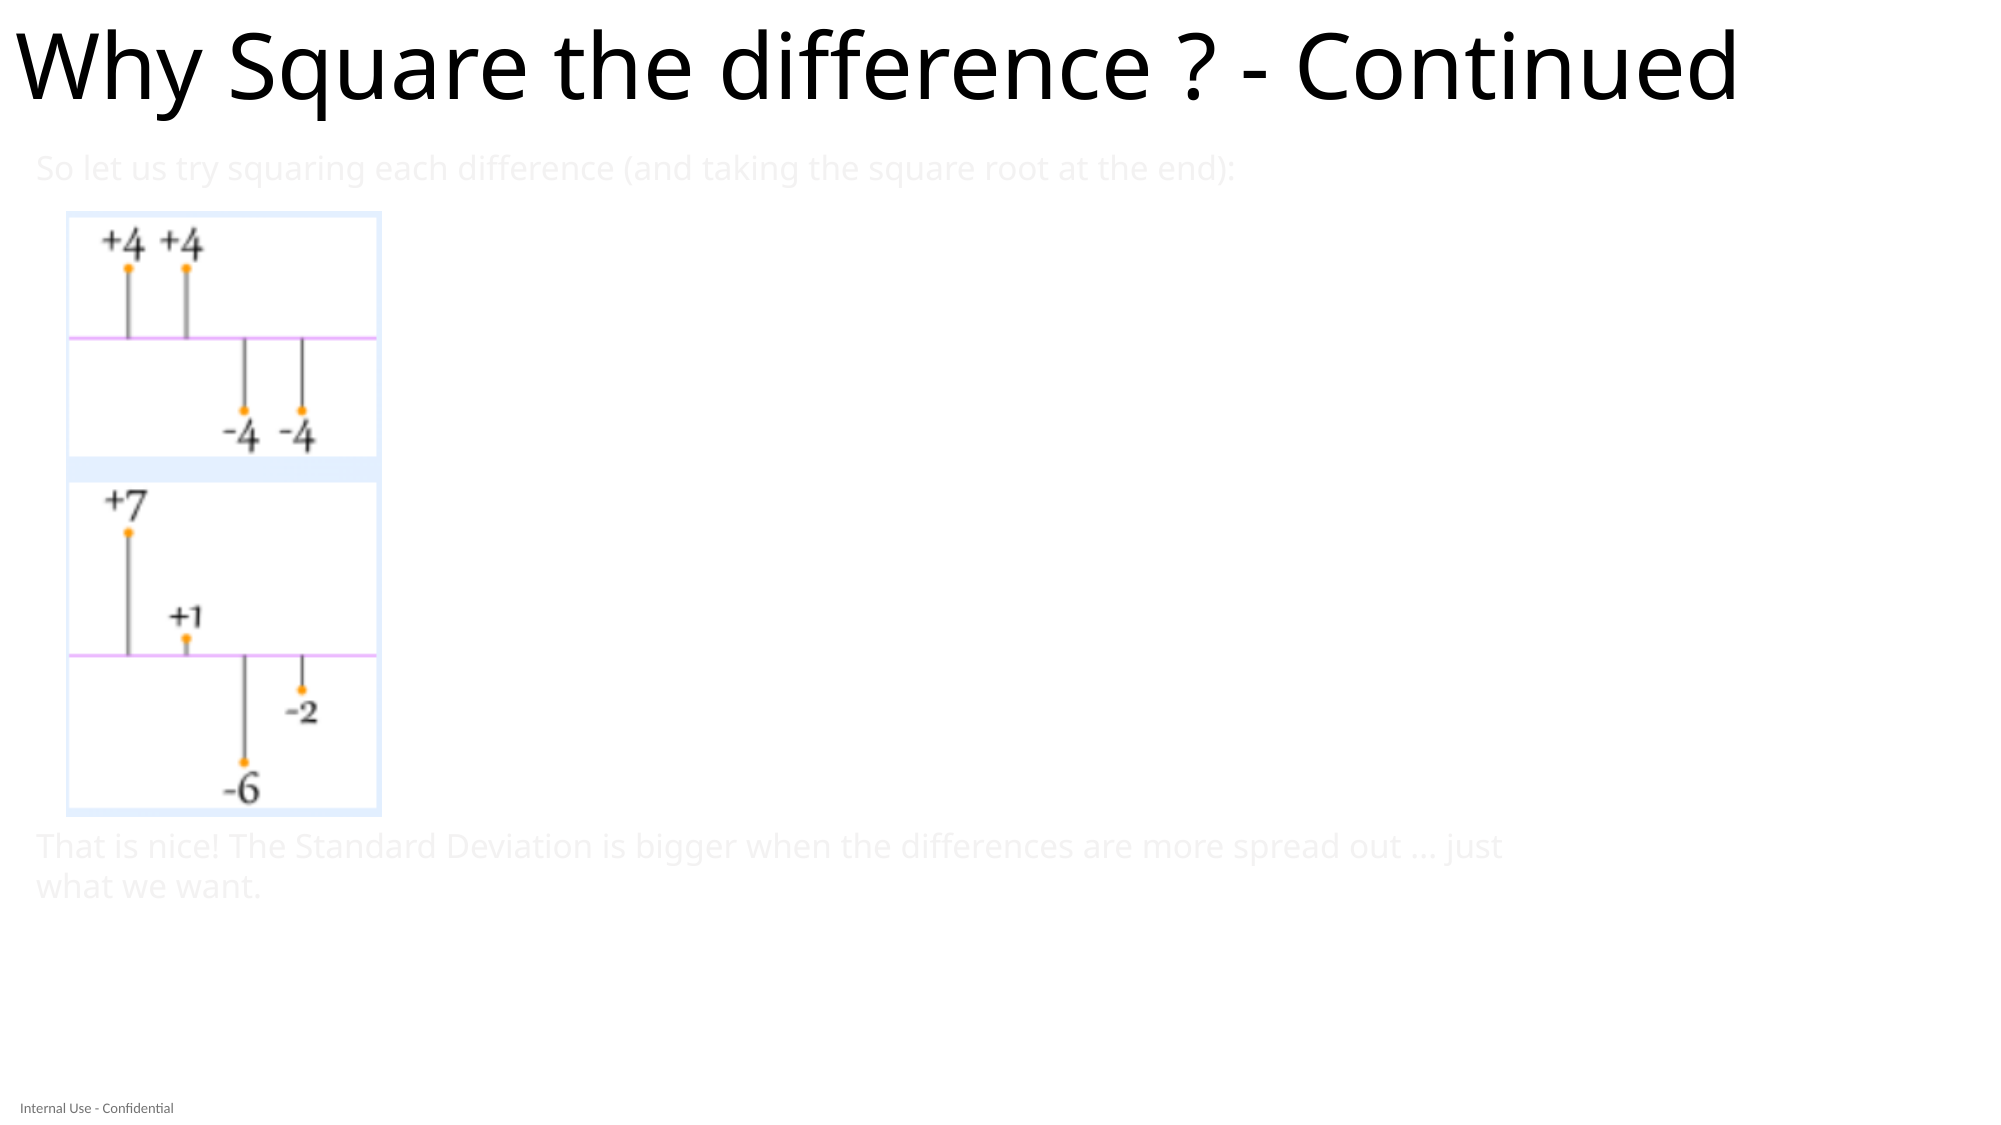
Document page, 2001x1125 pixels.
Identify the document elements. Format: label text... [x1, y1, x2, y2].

title Why Square the difference ? - Continued [0, 0, 1800, 140]
picture [66, 211, 382, 817]
text_box So let us try squaring each difference (and taking the square root at the end): That is nice! The Standard Deviation is bigger when the differences are more spread out ... just what we want. [21, 139, 1603, 993]
